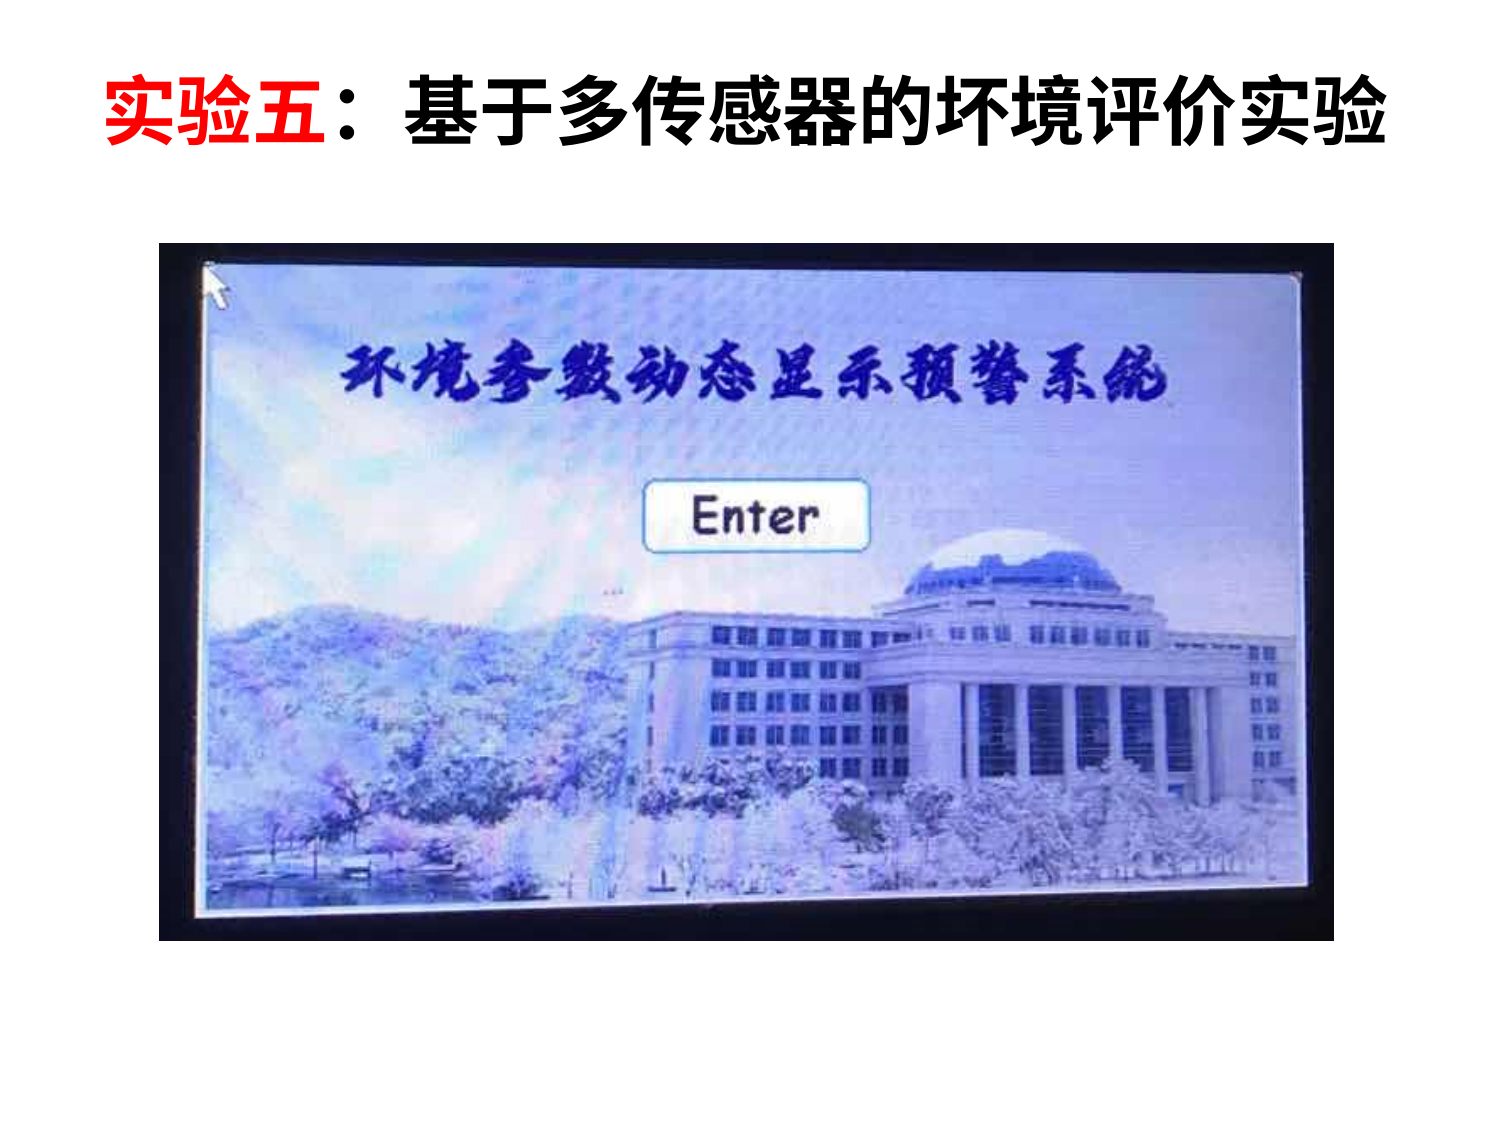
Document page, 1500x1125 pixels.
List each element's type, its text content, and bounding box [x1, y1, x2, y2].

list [159, 243, 1335, 941]
title 实验五：基于多传感器的坏境评价实验 [64, 45, 1425, 173]
